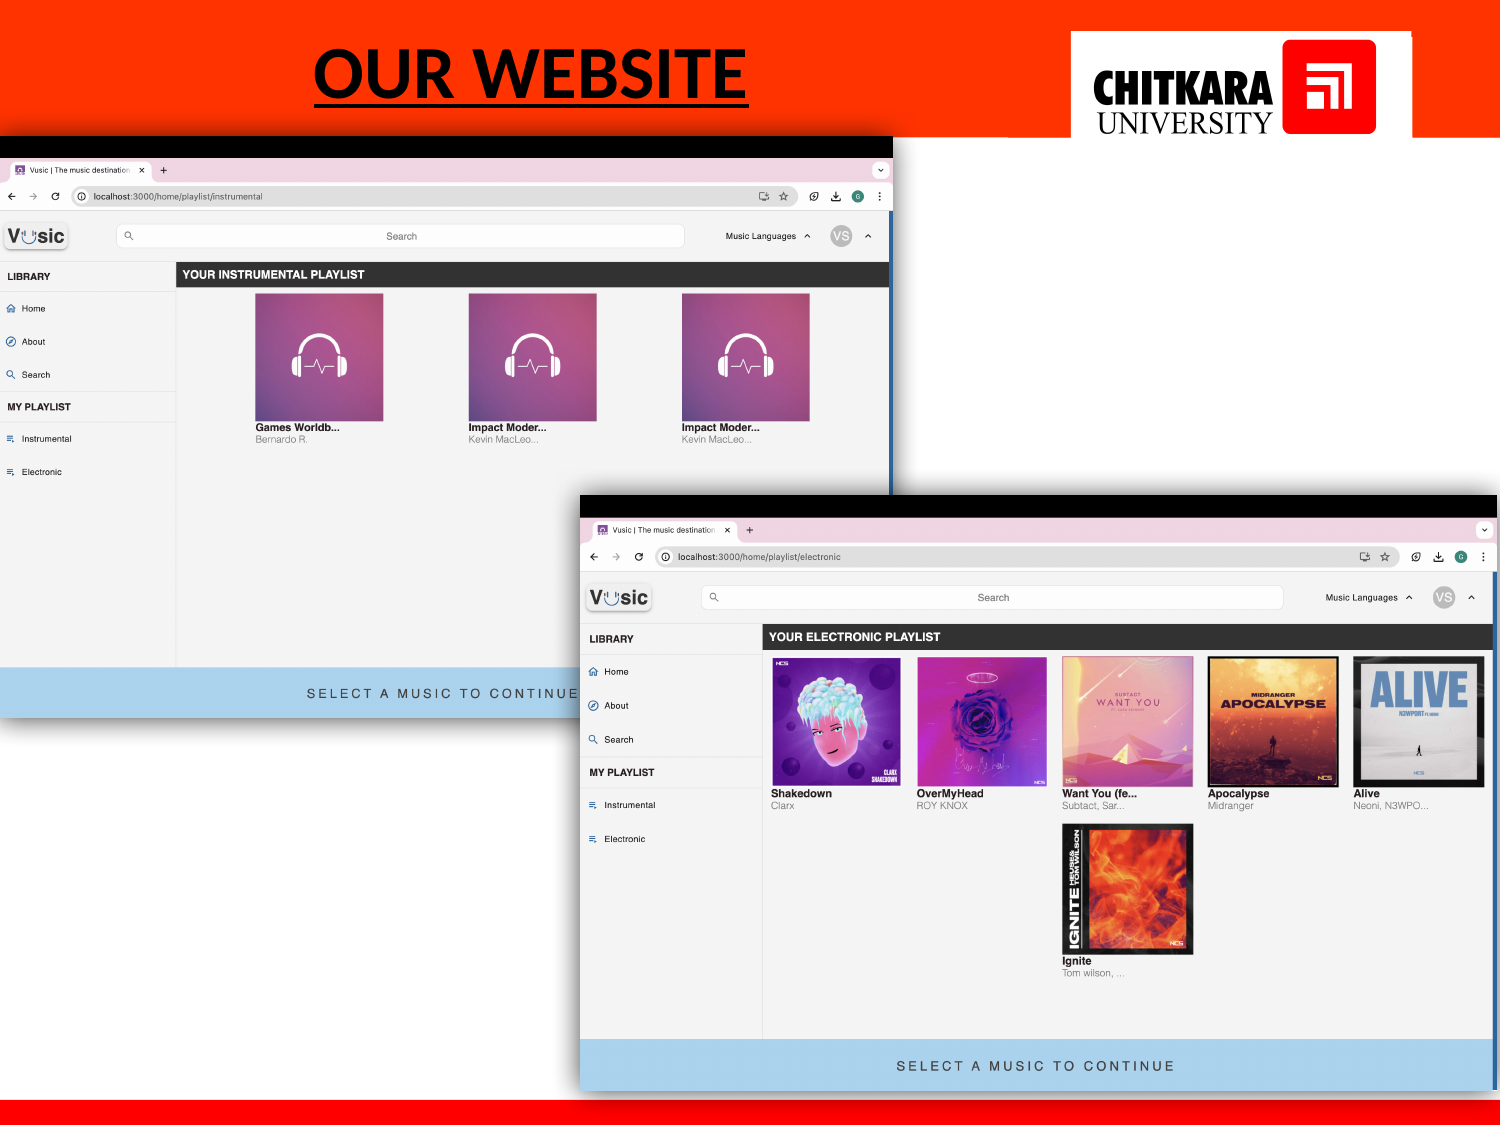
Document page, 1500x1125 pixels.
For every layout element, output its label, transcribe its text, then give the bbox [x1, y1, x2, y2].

picture [1074, 37, 1391, 138]
picture [0, 136, 1497, 1091]
title OUR WEBSITE [0, 0, 1063, 138]
